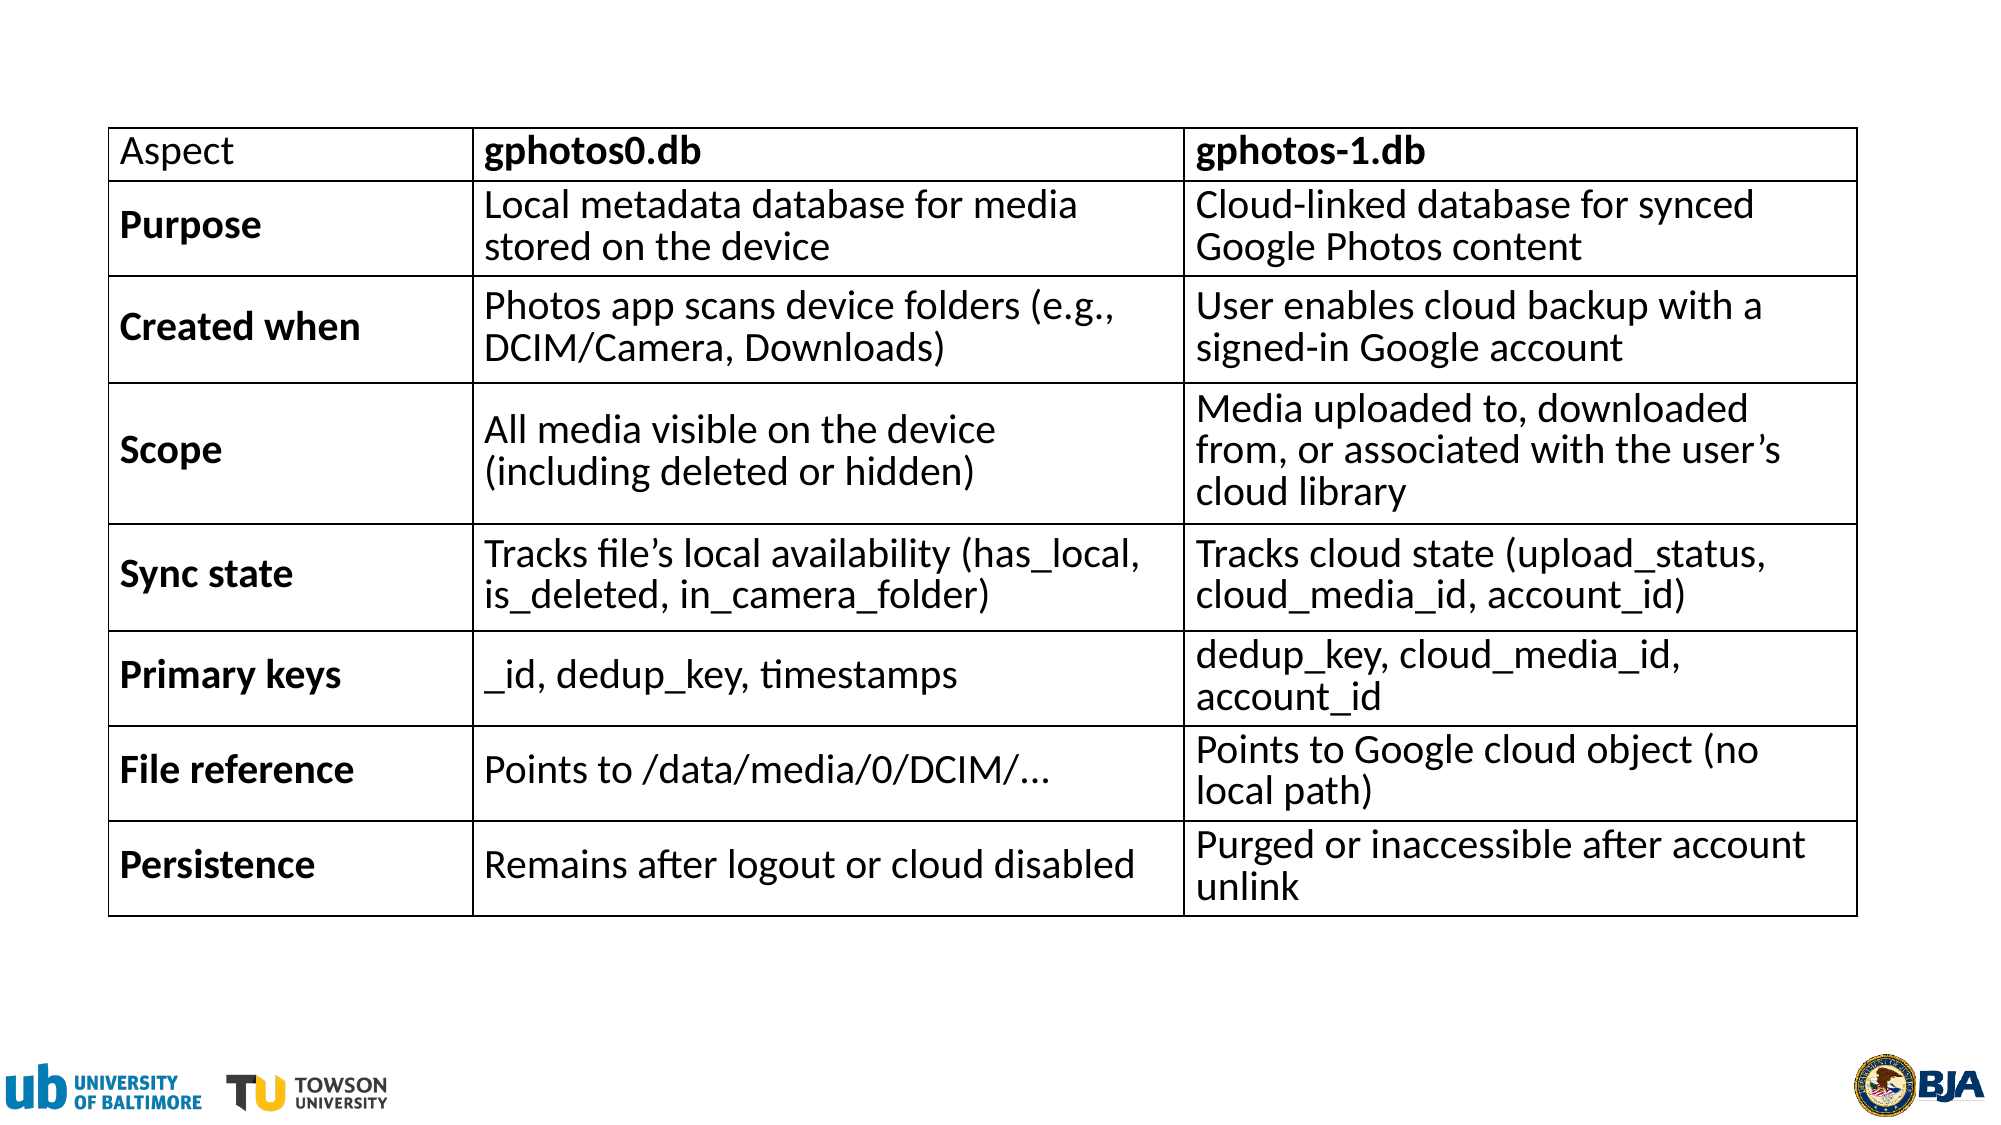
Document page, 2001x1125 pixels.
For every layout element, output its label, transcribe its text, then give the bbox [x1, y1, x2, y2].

table_cell Points to /data/media/0/DCIM/... [474, 727, 1183, 820]
table_header gphotos0.db [474, 129, 1183, 180]
table_cell Local metadata database for media stored on the device [474, 182, 1183, 275]
table_cell User enables cloud backup with a signed-in Google account [1185, 277, 1856, 382]
table_cell Photos app scans device folders (e.g., DCIM/Camera, Downloads) [474, 277, 1183, 382]
table_cell Persistence [109, 822, 472, 915]
picture [0, 1031, 407, 1125]
table_cell Sync state [109, 525, 472, 630]
table_cell Purged or inaccessible after account unlink [1185, 822, 1856, 915]
table_cell Remains after logout or cloud disabled [474, 822, 1183, 915]
table_header gphotos-1.db [1185, 129, 1856, 180]
table_cell Points to Google cloud object (no local path) [1185, 727, 1856, 820]
table_cell dedup_key, cloud_media_id, account_id [1185, 632, 1856, 725]
table_cell Tracks cloud state (upload_status, cloud_media_id, account_id) [1185, 525, 1856, 630]
picture [1854, 1054, 1986, 1117]
table_cell Tracks file’s local availability (has_local, is_deleted, in_camera_folder) [474, 525, 1183, 630]
table_header Aspect [109, 129, 472, 180]
table_cell Cloud-linked database for synced Google Photos content [1185, 182, 1856, 275]
table_cell Primary keys [109, 632, 472, 725]
table_cell Created when [109, 277, 472, 382]
table_cell Purpose [109, 182, 472, 275]
table_cell Scope [109, 384, 472, 523]
table_cell Media uploaded to, downloaded from, or associated with the user’s cloud library [1185, 384, 1856, 523]
table_cell All media visible on the device (including deleted or hidden) [474, 384, 1183, 523]
table_cell File reference [109, 727, 472, 820]
table_cell _id, dedup_key, timestamps [474, 632, 1183, 725]
